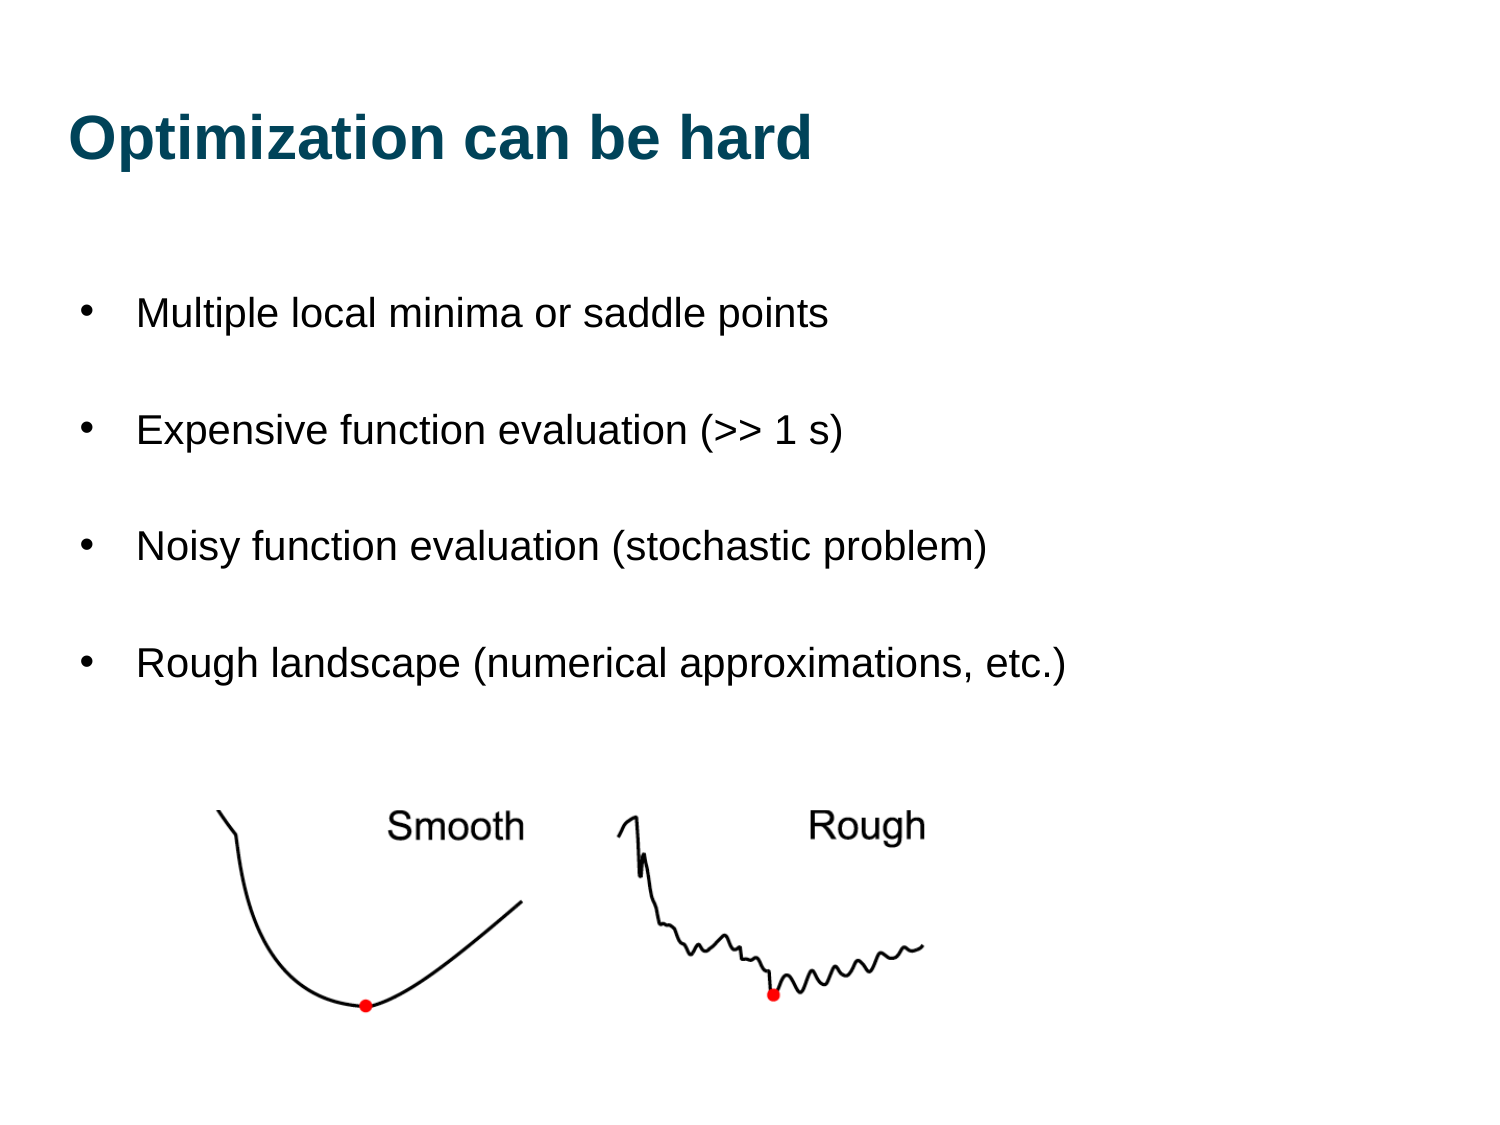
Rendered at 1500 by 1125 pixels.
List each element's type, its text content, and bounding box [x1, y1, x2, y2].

text_box Optimization can be hard [54, 89, 1400, 303]
text_box Multiple local minima or saddle points Expensive function evaluation (>> 1 s) Noisy function evaluation (stochastic problem) Rough landscape (numerical approximations, etc.) [64, 219, 1447, 787]
picture [206, 810, 943, 1031]
